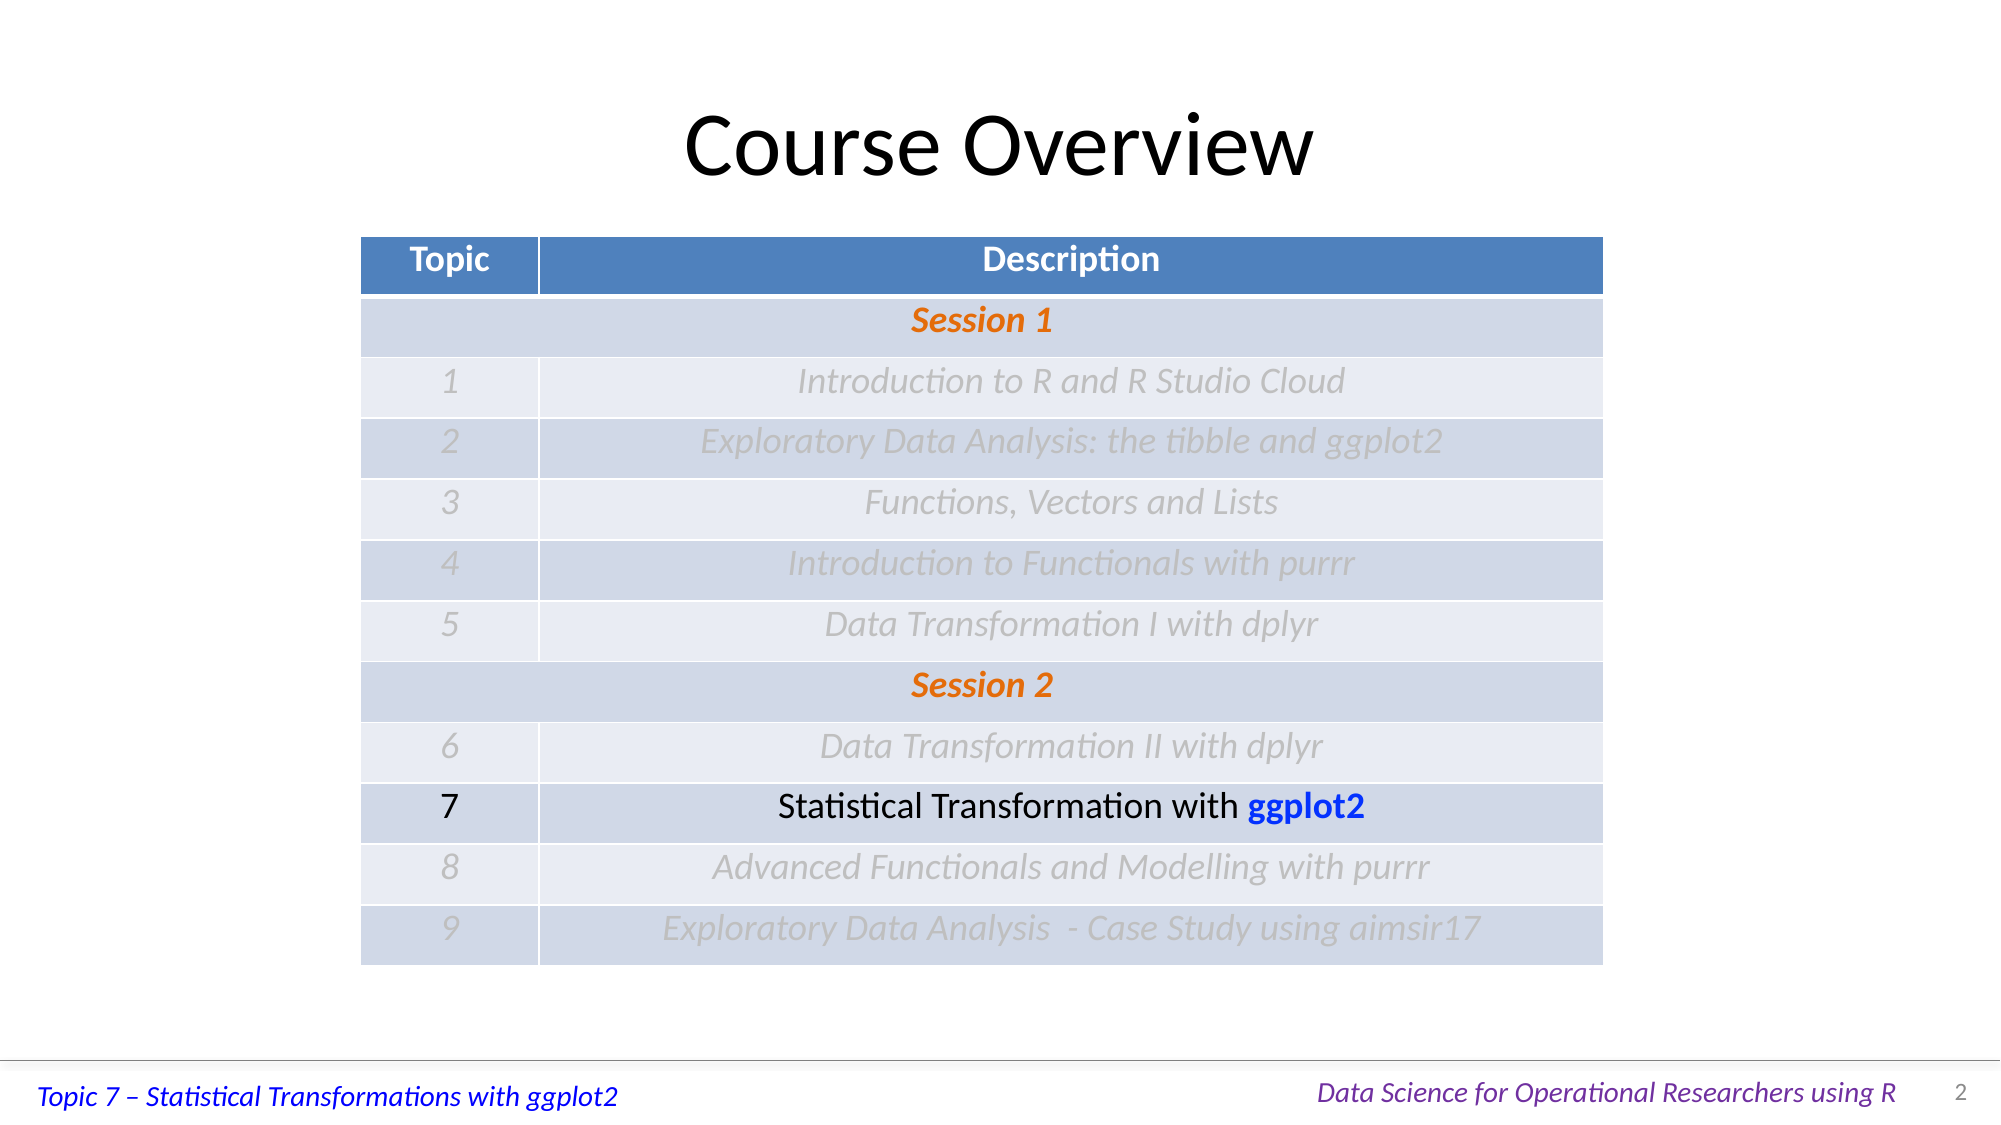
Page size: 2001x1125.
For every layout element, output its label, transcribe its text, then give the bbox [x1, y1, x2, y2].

table_cell Advanced Functionals and Modelling with purrr [540, 845, 1603, 904]
slide_number 2 [1899, 1060, 1983, 1120]
table_cell Data Transformation I with dplyr [540, 602, 1603, 661]
table_cell 6 [361, 723, 538, 782]
table_cell Introduction to R and R Studio Cloud [540, 358, 1603, 417]
table_cell Exploratory Data Analysis - Case Study using aimsir17 [540, 906, 1603, 965]
table_header Topic [361, 237, 538, 294]
table_cell 5 [361, 602, 538, 661]
table_cell 3 [361, 480, 538, 539]
table_cell 7 [361, 784, 538, 843]
table_cell Session 2 [361, 662, 1603, 722]
table_cell Session 1 [361, 299, 1603, 357]
table_cell Exploratory Data Analysis: the tibble and ggplot2 [540, 419, 1603, 478]
table_cell 4 [361, 541, 538, 600]
table_header Description [540, 237, 1603, 294]
table_cell 2 [361, 419, 538, 478]
title Course Overview [99, 45, 1900, 233]
table_cell 1 [361, 358, 538, 417]
table_cell Statistical Transformation with ggplot2 [540, 784, 1603, 843]
table_cell 9 [361, 906, 538, 965]
table_cell 8 [361, 845, 538, 904]
table_cell Introduction to Functionals with purrr [540, 541, 1603, 600]
table_cell Data Transformation II with dplyr [540, 723, 1603, 782]
table_cell Functions, Vectors and Lists [540, 480, 1603, 539]
